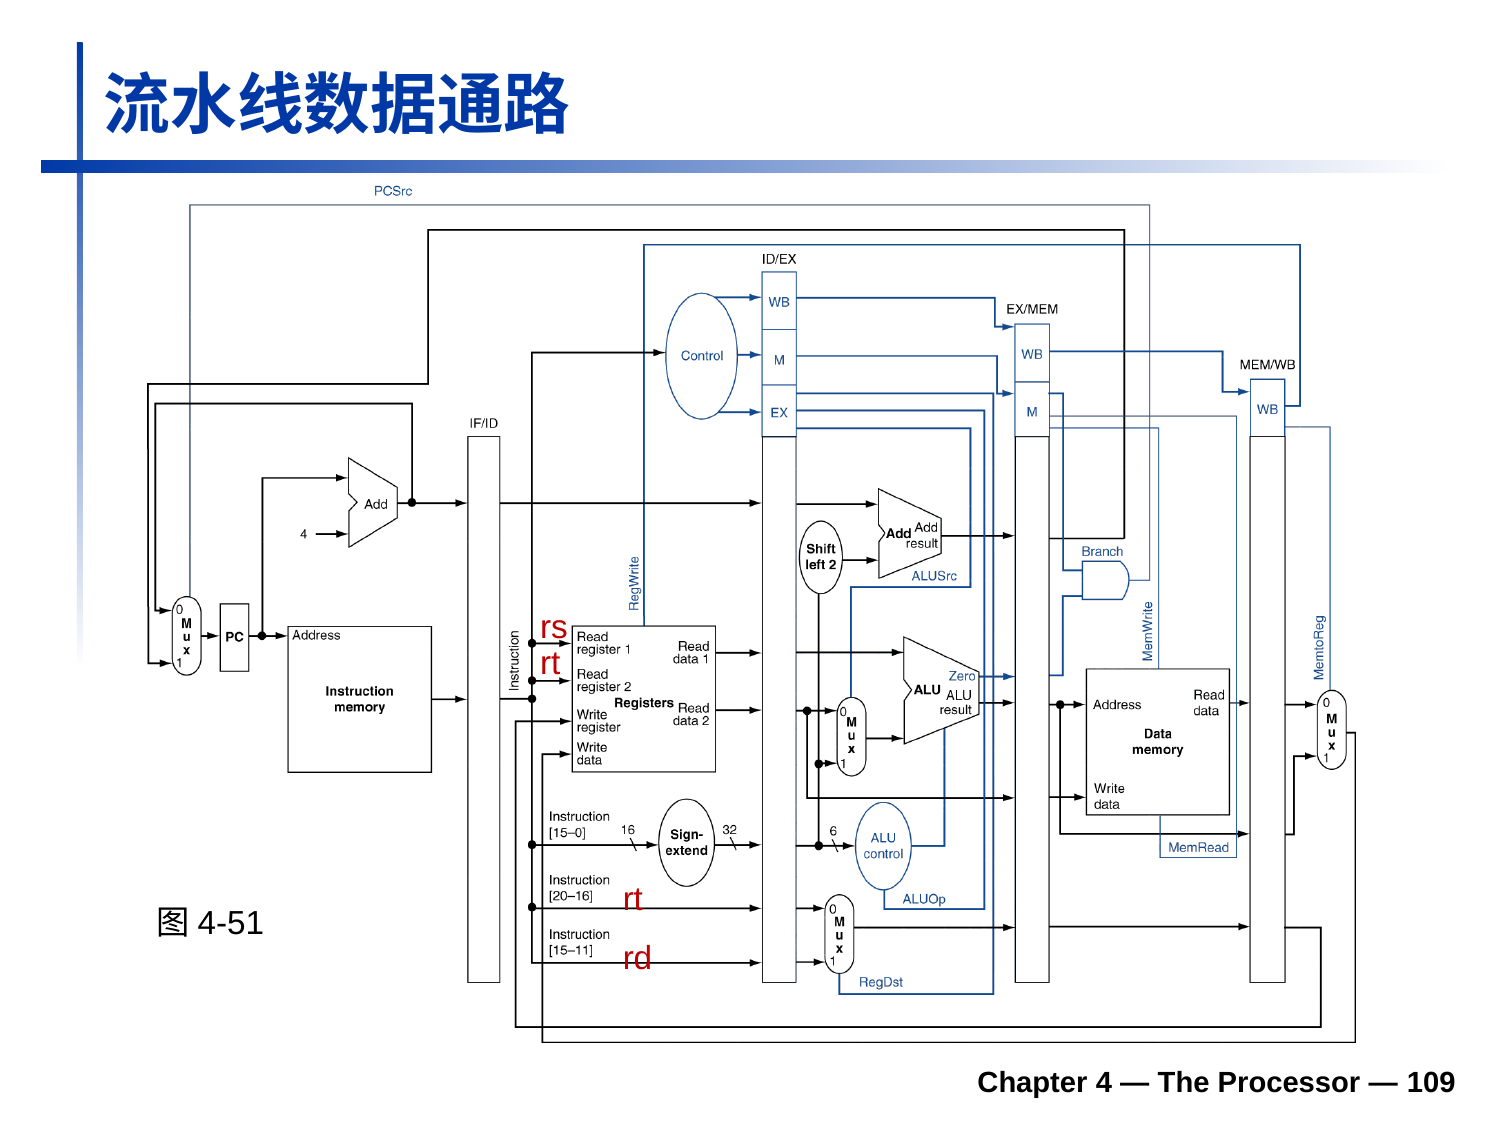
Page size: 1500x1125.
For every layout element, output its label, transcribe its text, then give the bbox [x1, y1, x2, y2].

table_cell Yes [667, 161, 672, 173]
table_cell 3 [722, 161, 726, 173]
footer Chapter 4 — The Processor — 109 [277, 1046, 1471, 1106]
title 流水线数据通路 [88, 53, 1444, 150]
picture [147, 184, 1356, 1043]
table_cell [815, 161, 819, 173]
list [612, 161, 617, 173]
table_cell 3 [700, 161, 706, 173]
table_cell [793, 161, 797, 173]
